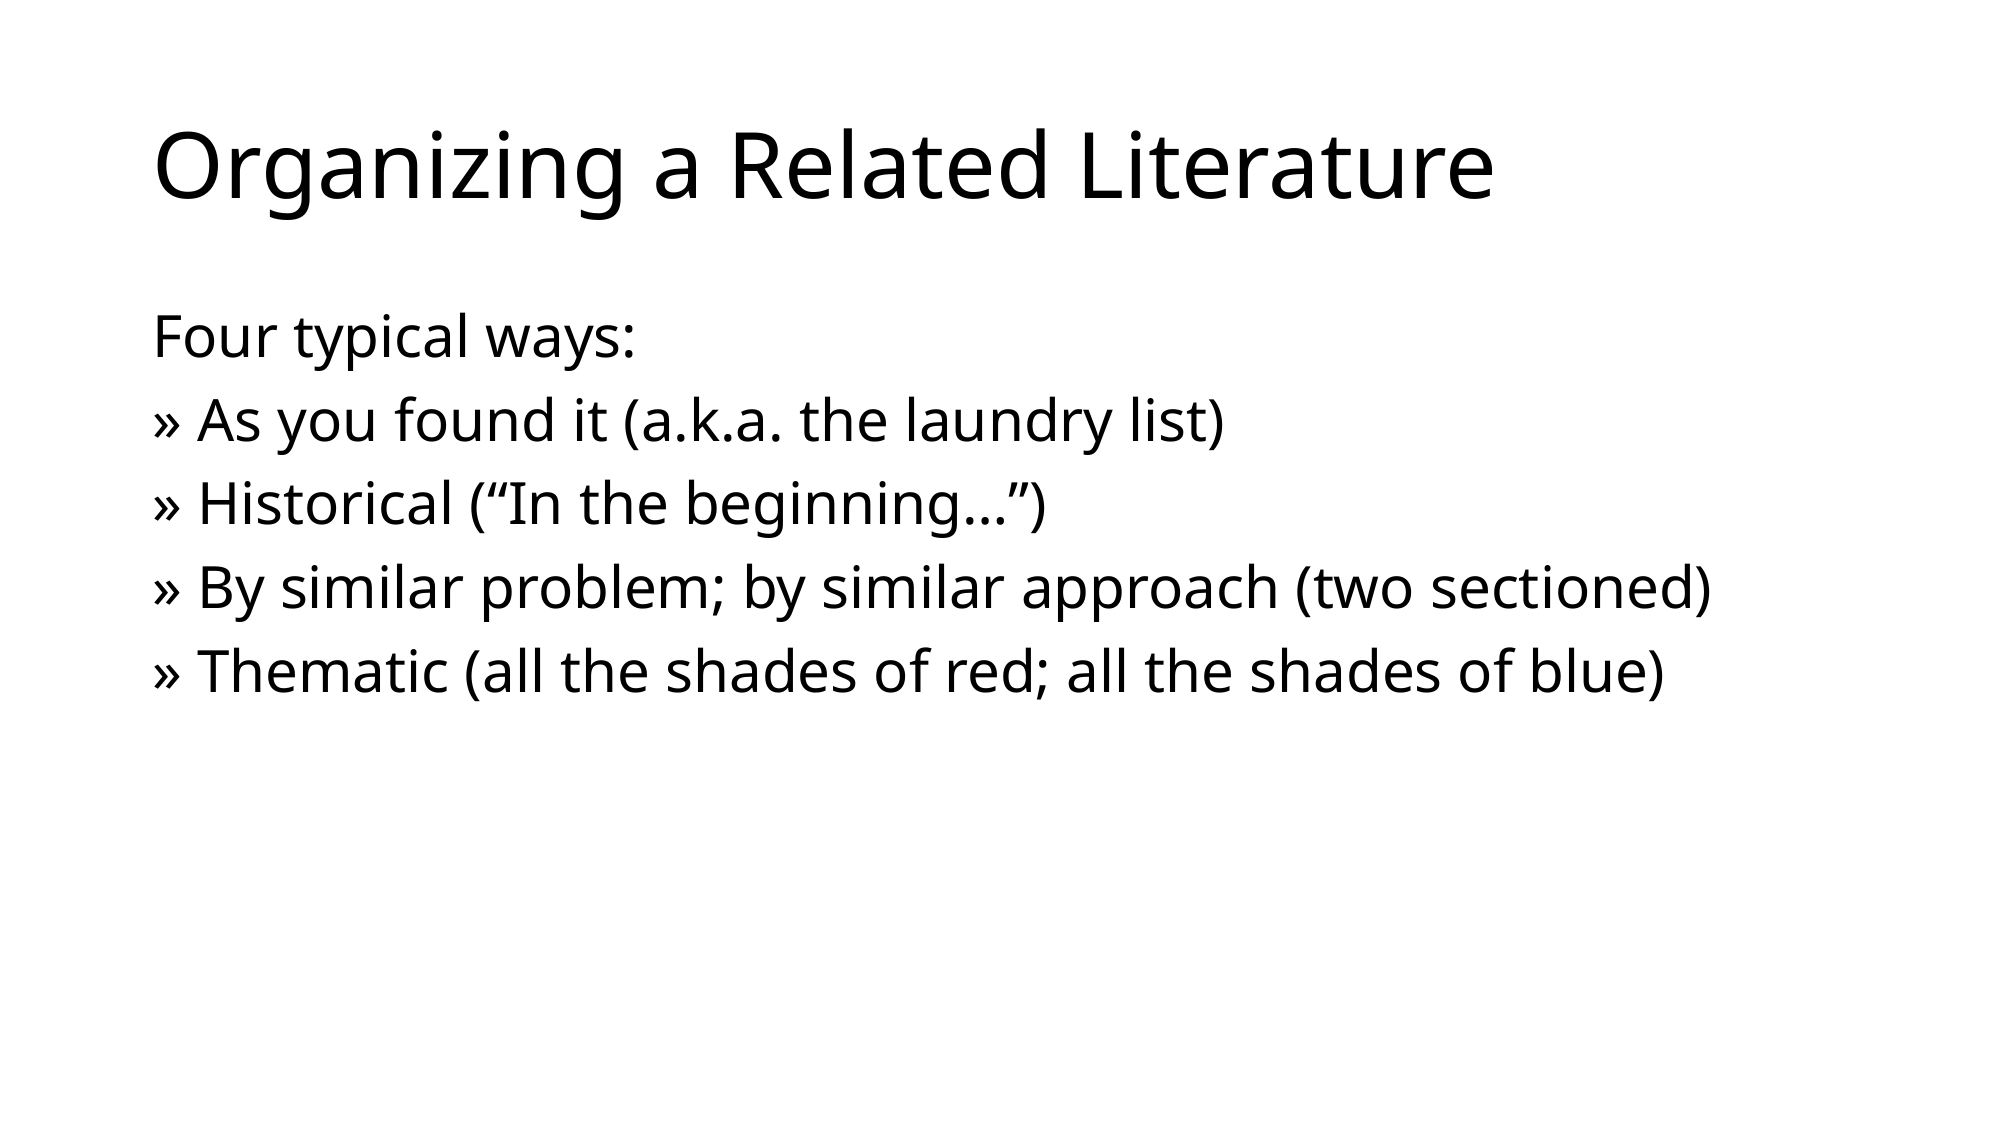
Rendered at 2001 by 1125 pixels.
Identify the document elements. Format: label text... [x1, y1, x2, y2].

list Four typical ways: » As you found it (a.k.a. the laundry list) » Historical (“In the beginning…”) » By similar problem; by similar approach (two sectioned) » Thematic (all the shades of red; all the shades of blue) [137, 299, 1863, 1014]
title Organizing a Related Literature [137, 59, 1863, 278]
